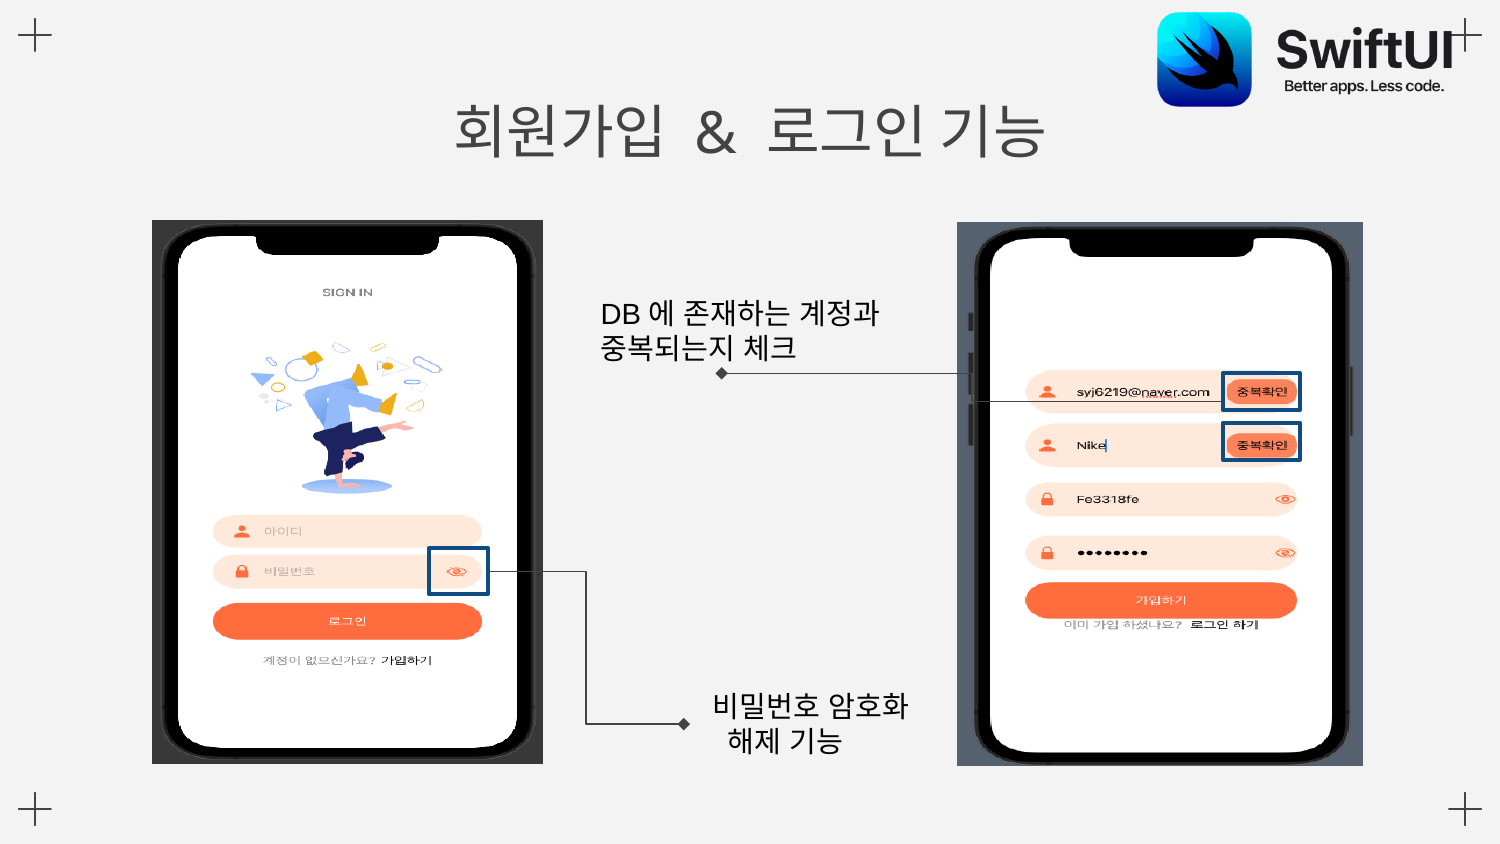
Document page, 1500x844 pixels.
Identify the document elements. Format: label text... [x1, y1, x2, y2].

picture [1136, 0, 1465, 114]
picture [957, 222, 1363, 766]
title 회원가입 & 로그인 기능 [231, 80, 1269, 176]
picture [152, 220, 543, 764]
text_box 비밀번호 암호화 해제 기능 [697, 681, 950, 766]
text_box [721, 373, 1223, 402]
text_box DB에 존재하는 계정과 중복되는지 체크 [585, 287, 942, 373]
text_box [487, 571, 684, 725]
